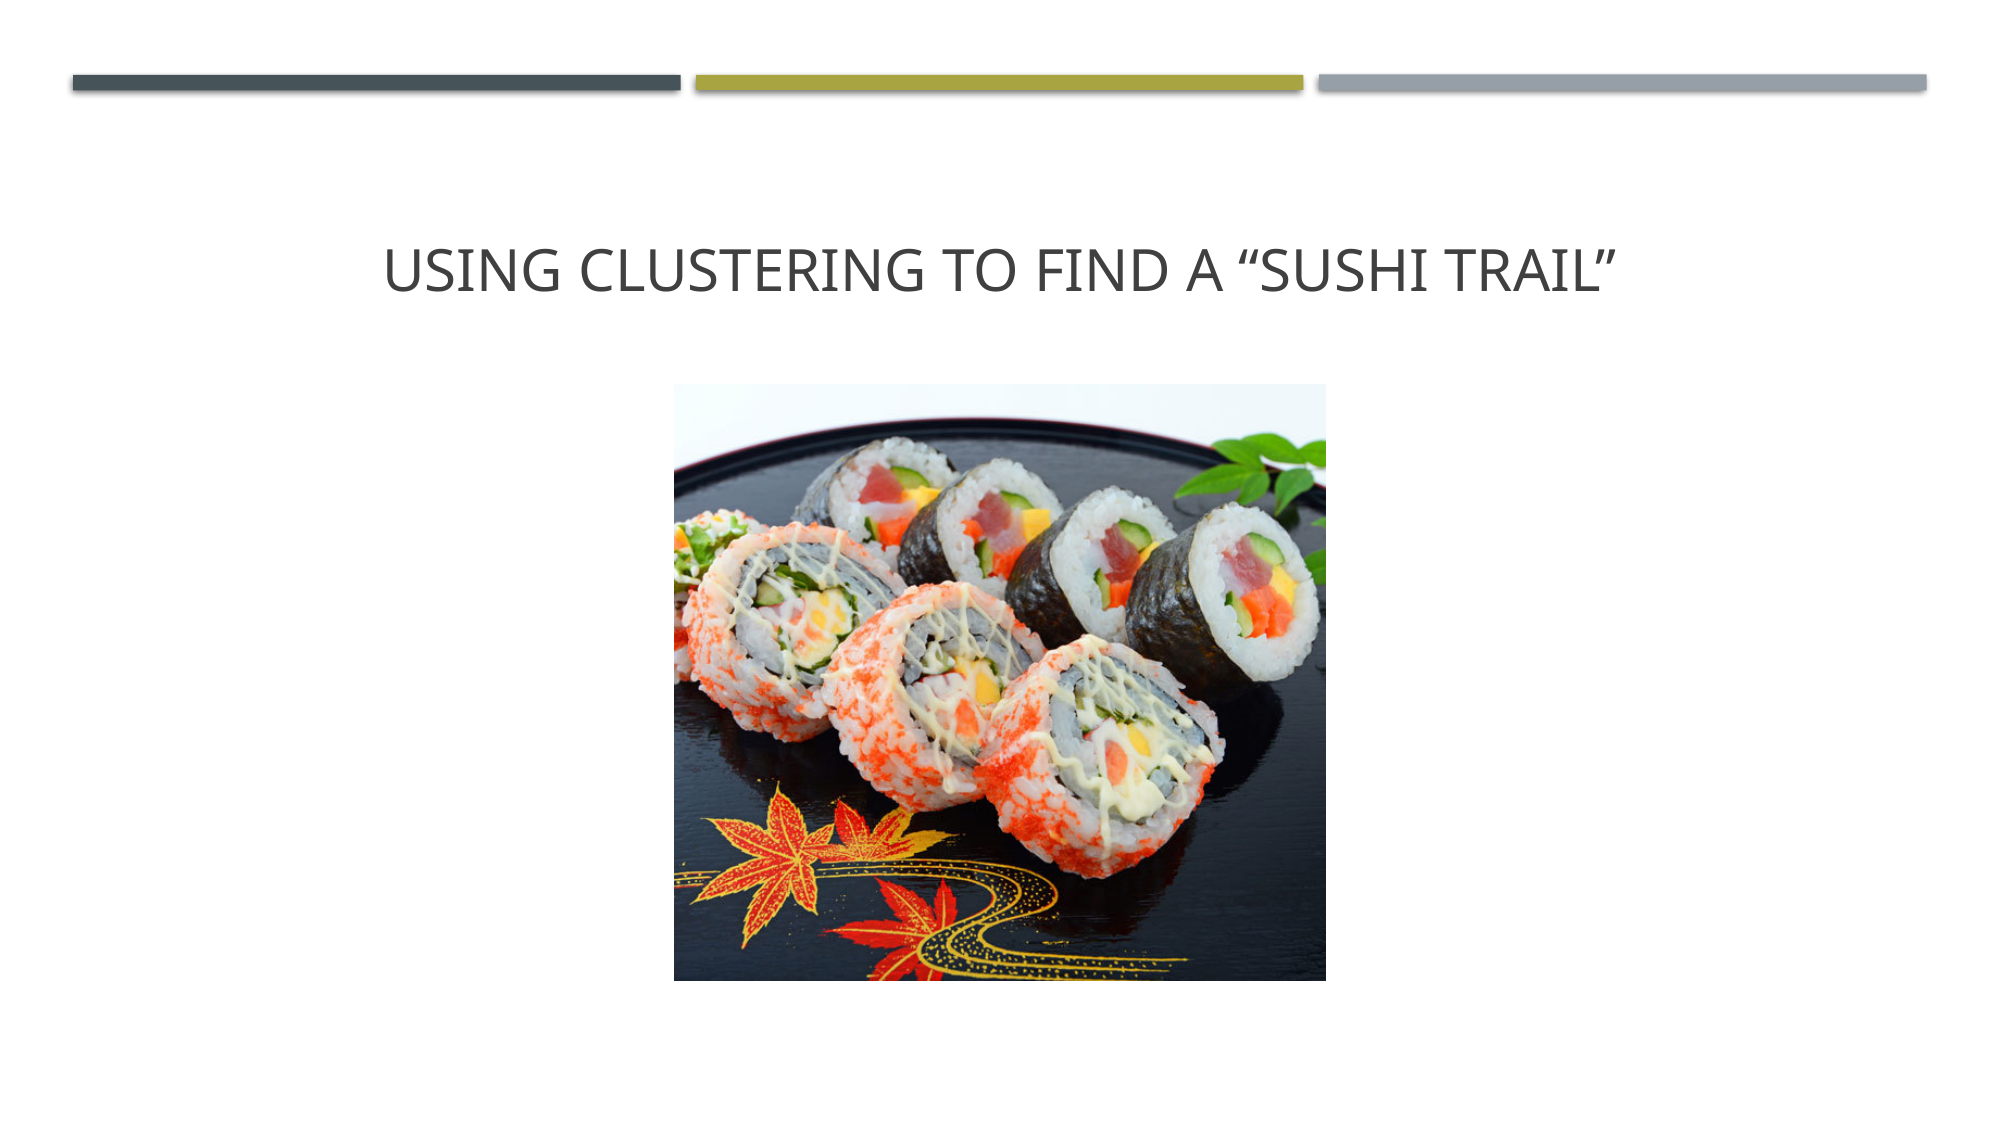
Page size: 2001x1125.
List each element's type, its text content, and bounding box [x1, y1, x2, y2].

title Using CLUSTERING TO FIND A “SUSHI TRAIL” [95, 115, 1905, 311]
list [674, 383, 1326, 981]
